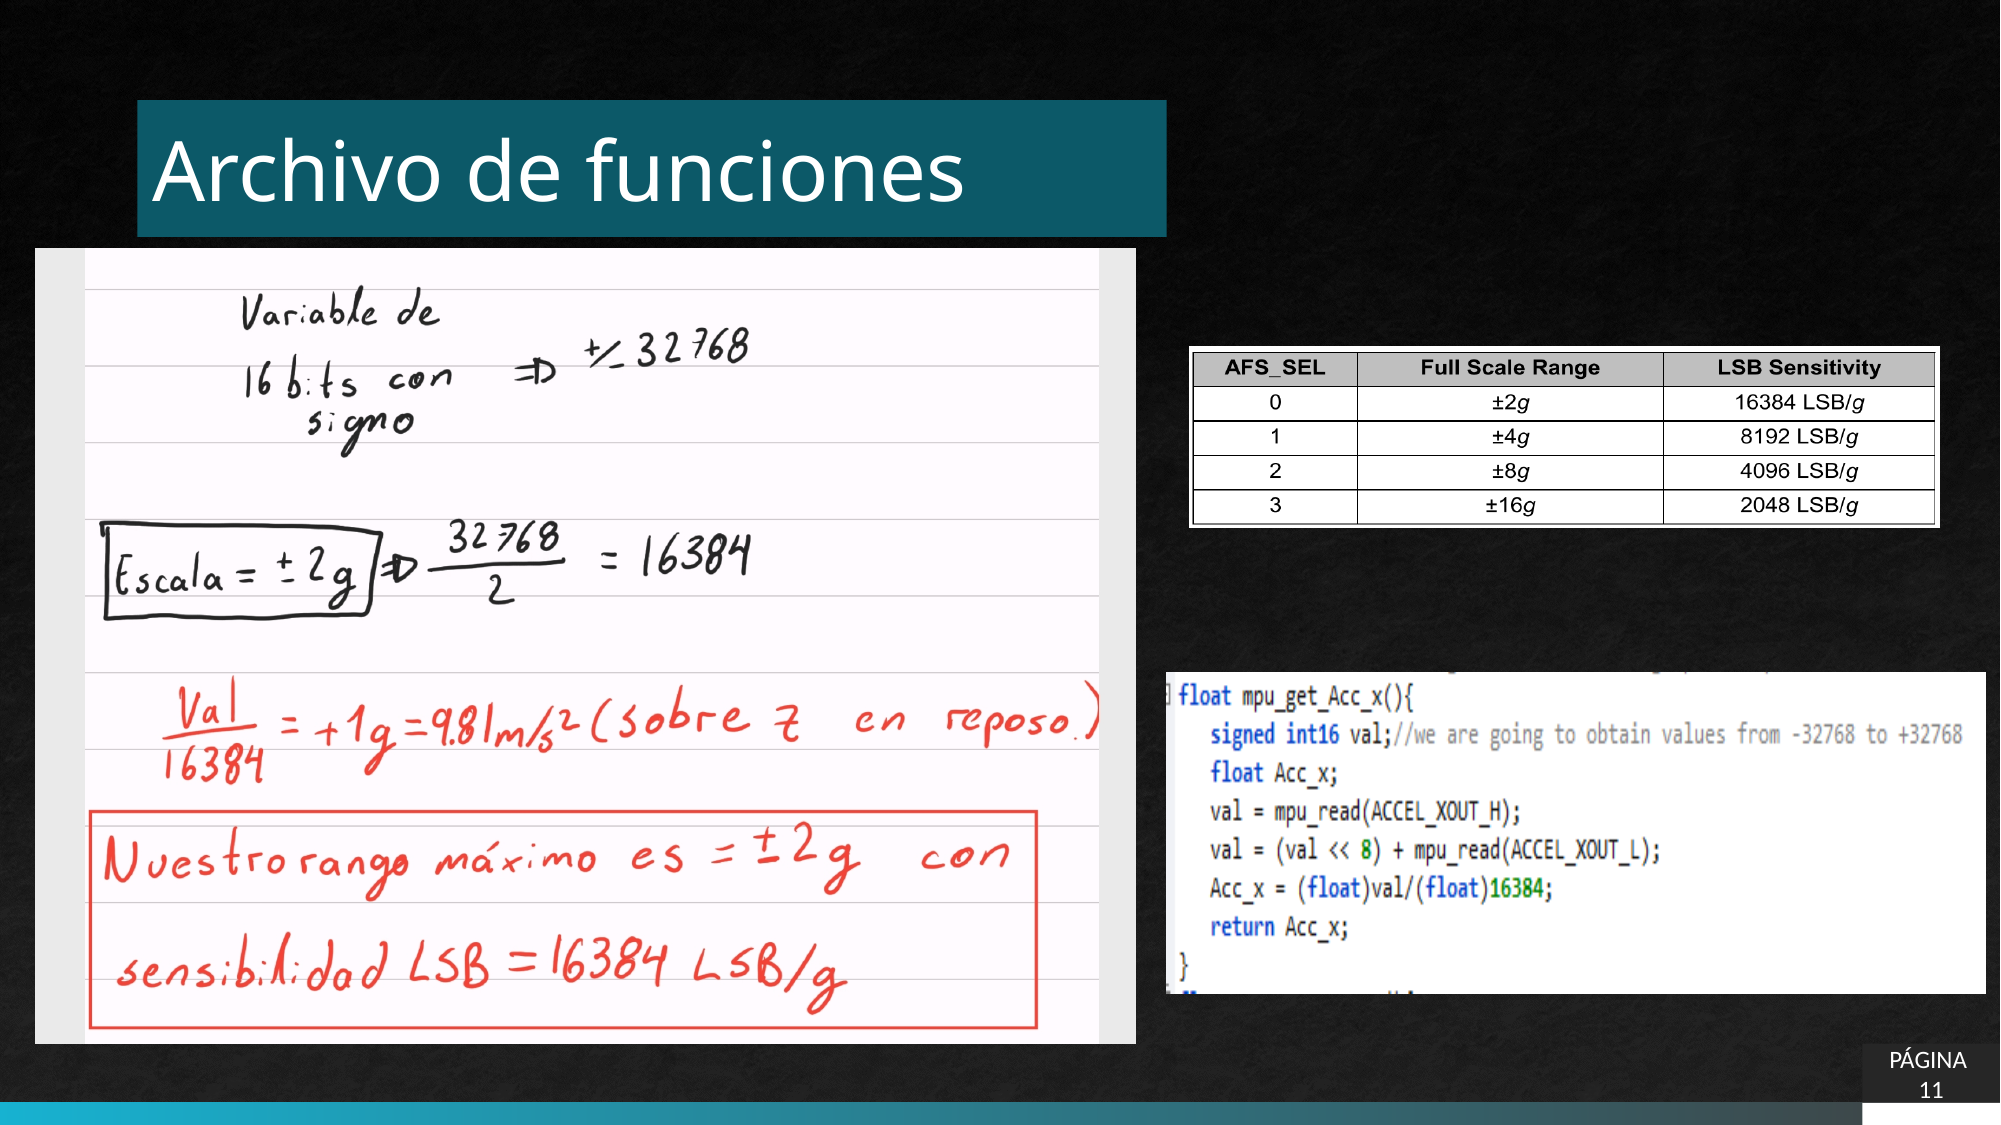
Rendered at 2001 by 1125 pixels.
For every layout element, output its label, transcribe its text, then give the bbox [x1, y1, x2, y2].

picture [0, 0, 2000, 1103]
slide_number PÁGINA 11 [1862, 1043, 2000, 1103]
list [1166, 672, 1986, 994]
title Archivo de funciones [137, 100, 1167, 237]
